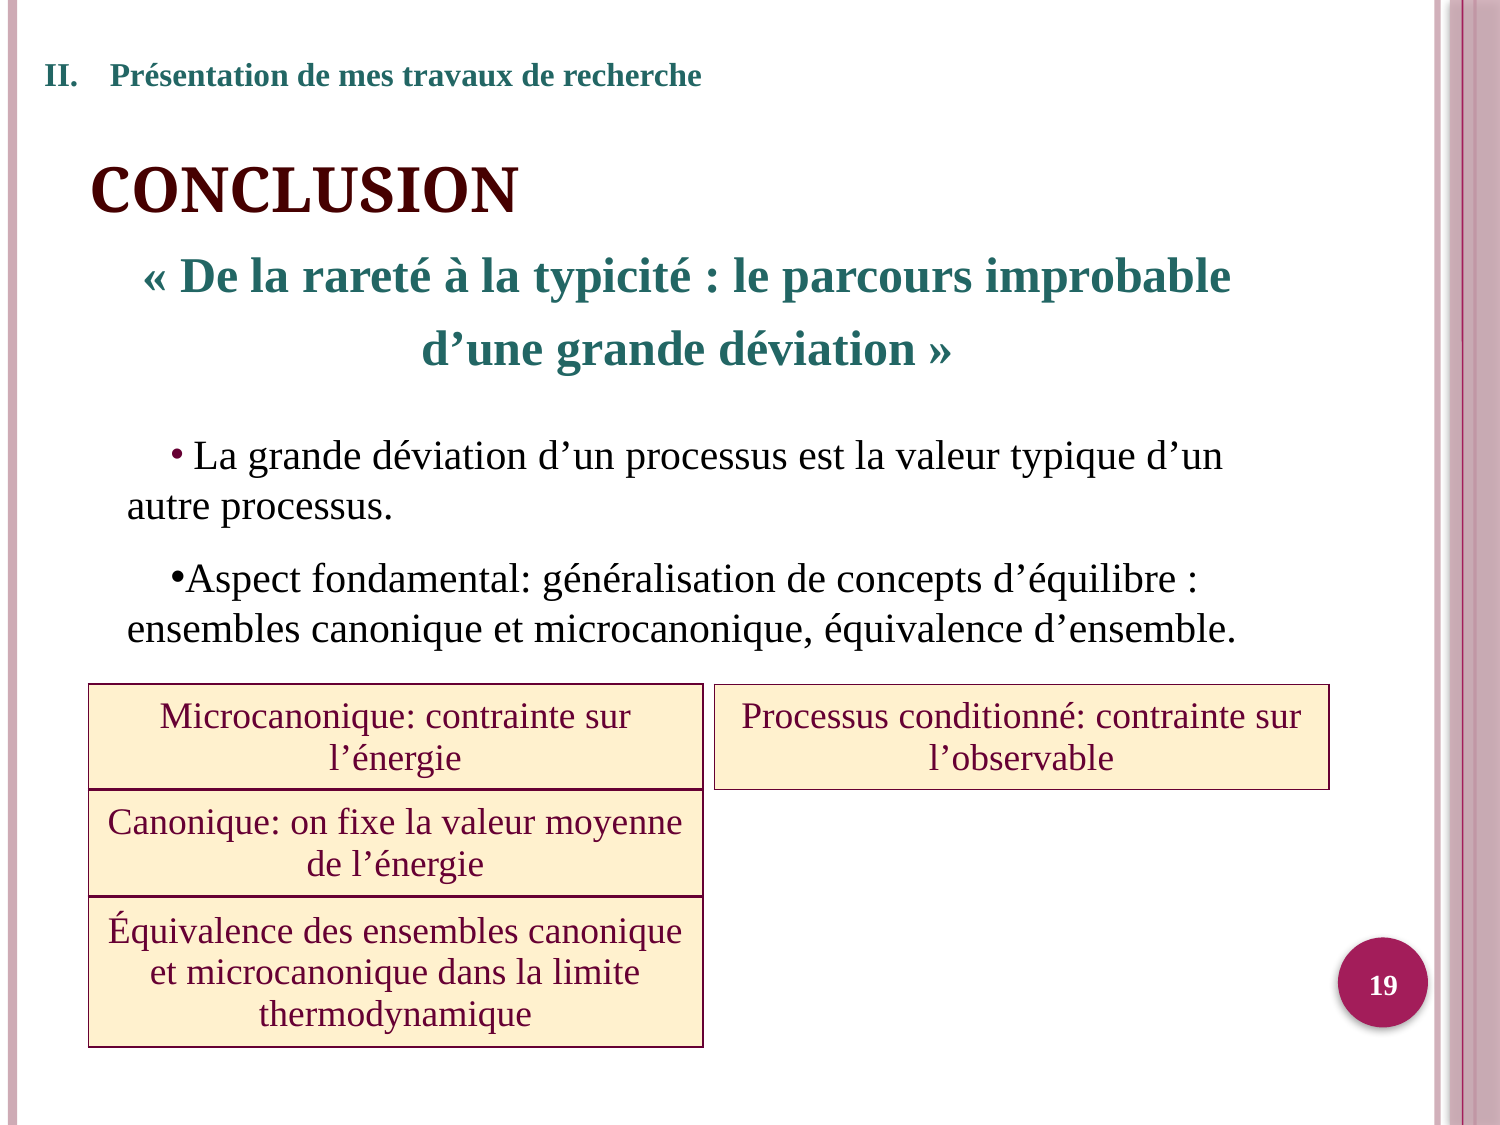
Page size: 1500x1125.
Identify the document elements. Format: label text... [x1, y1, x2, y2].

slide_number 19 [1333, 940, 1434, 1027]
footer Présentation de mes travaux de recherche [29, 42, 1022, 103]
list « De la rareté à la typicité : le parcours improbable d’une grande déviation » [75, 235, 1300, 409]
table_header Équivalence des ensembles canonique et microcanonique dans la limite thermodynamique [89, 898, 702, 1046]
title Conclusion [75, 125, 1424, 233]
table_header Processus conditionné: contrainte sur l’observable [715, 685, 1328, 789]
table_header Microcanonique: contrainte sur l’énergie [89, 685, 702, 788]
table_header Canonique: on fixe la valeur moyenne de l’énergie [89, 791, 702, 895]
text_box La grande déviation d’un processus est la valeur typique d’un autre processus. Aspect fondamental: généralisation de concepts d’équilibre : ensembles canonique et microcanonique, équivalence d’ensemble. [112, 420, 1317, 659]
